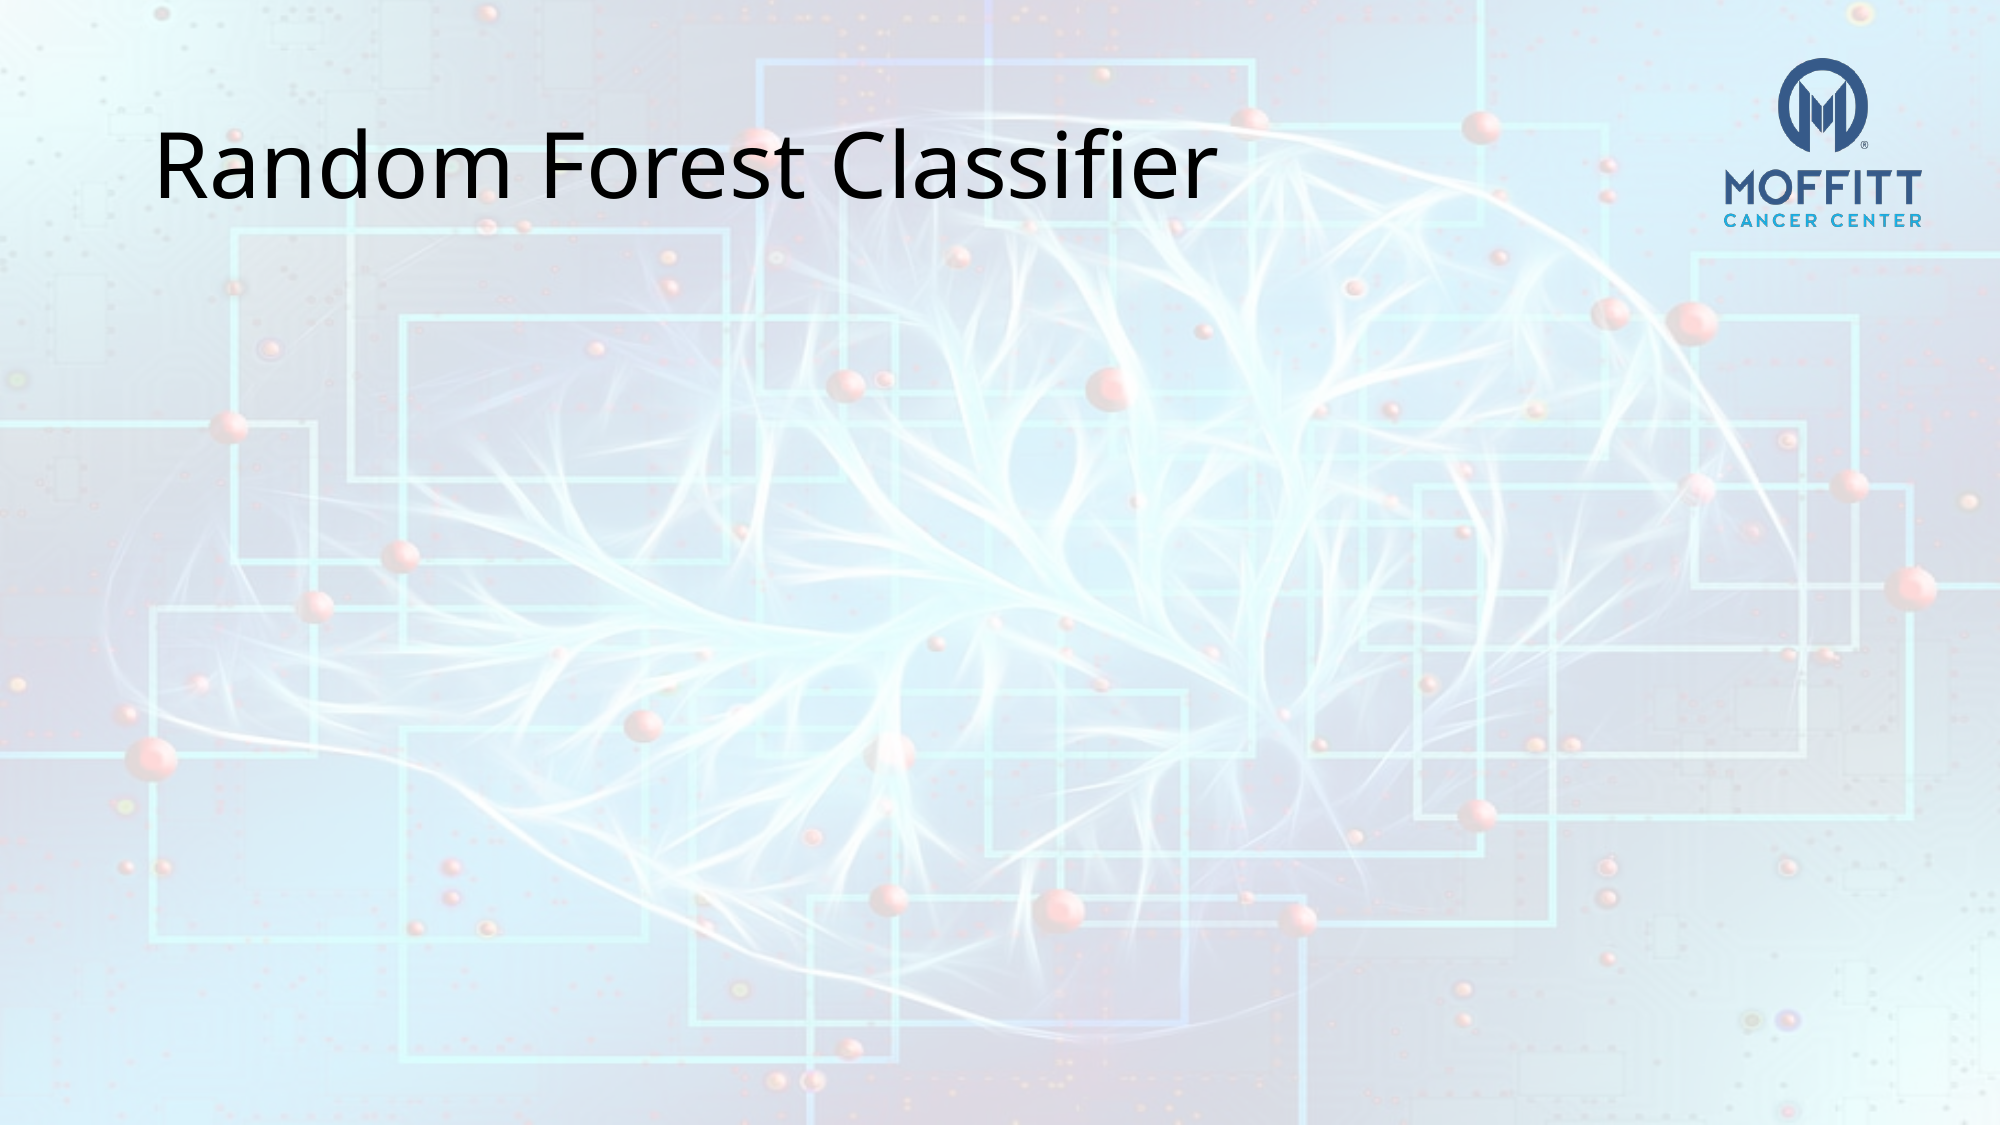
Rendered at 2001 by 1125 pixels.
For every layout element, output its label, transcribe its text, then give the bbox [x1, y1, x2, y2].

title Random Forest Classifier [137, 59, 1863, 278]
picture [1724, 58, 1922, 227]
